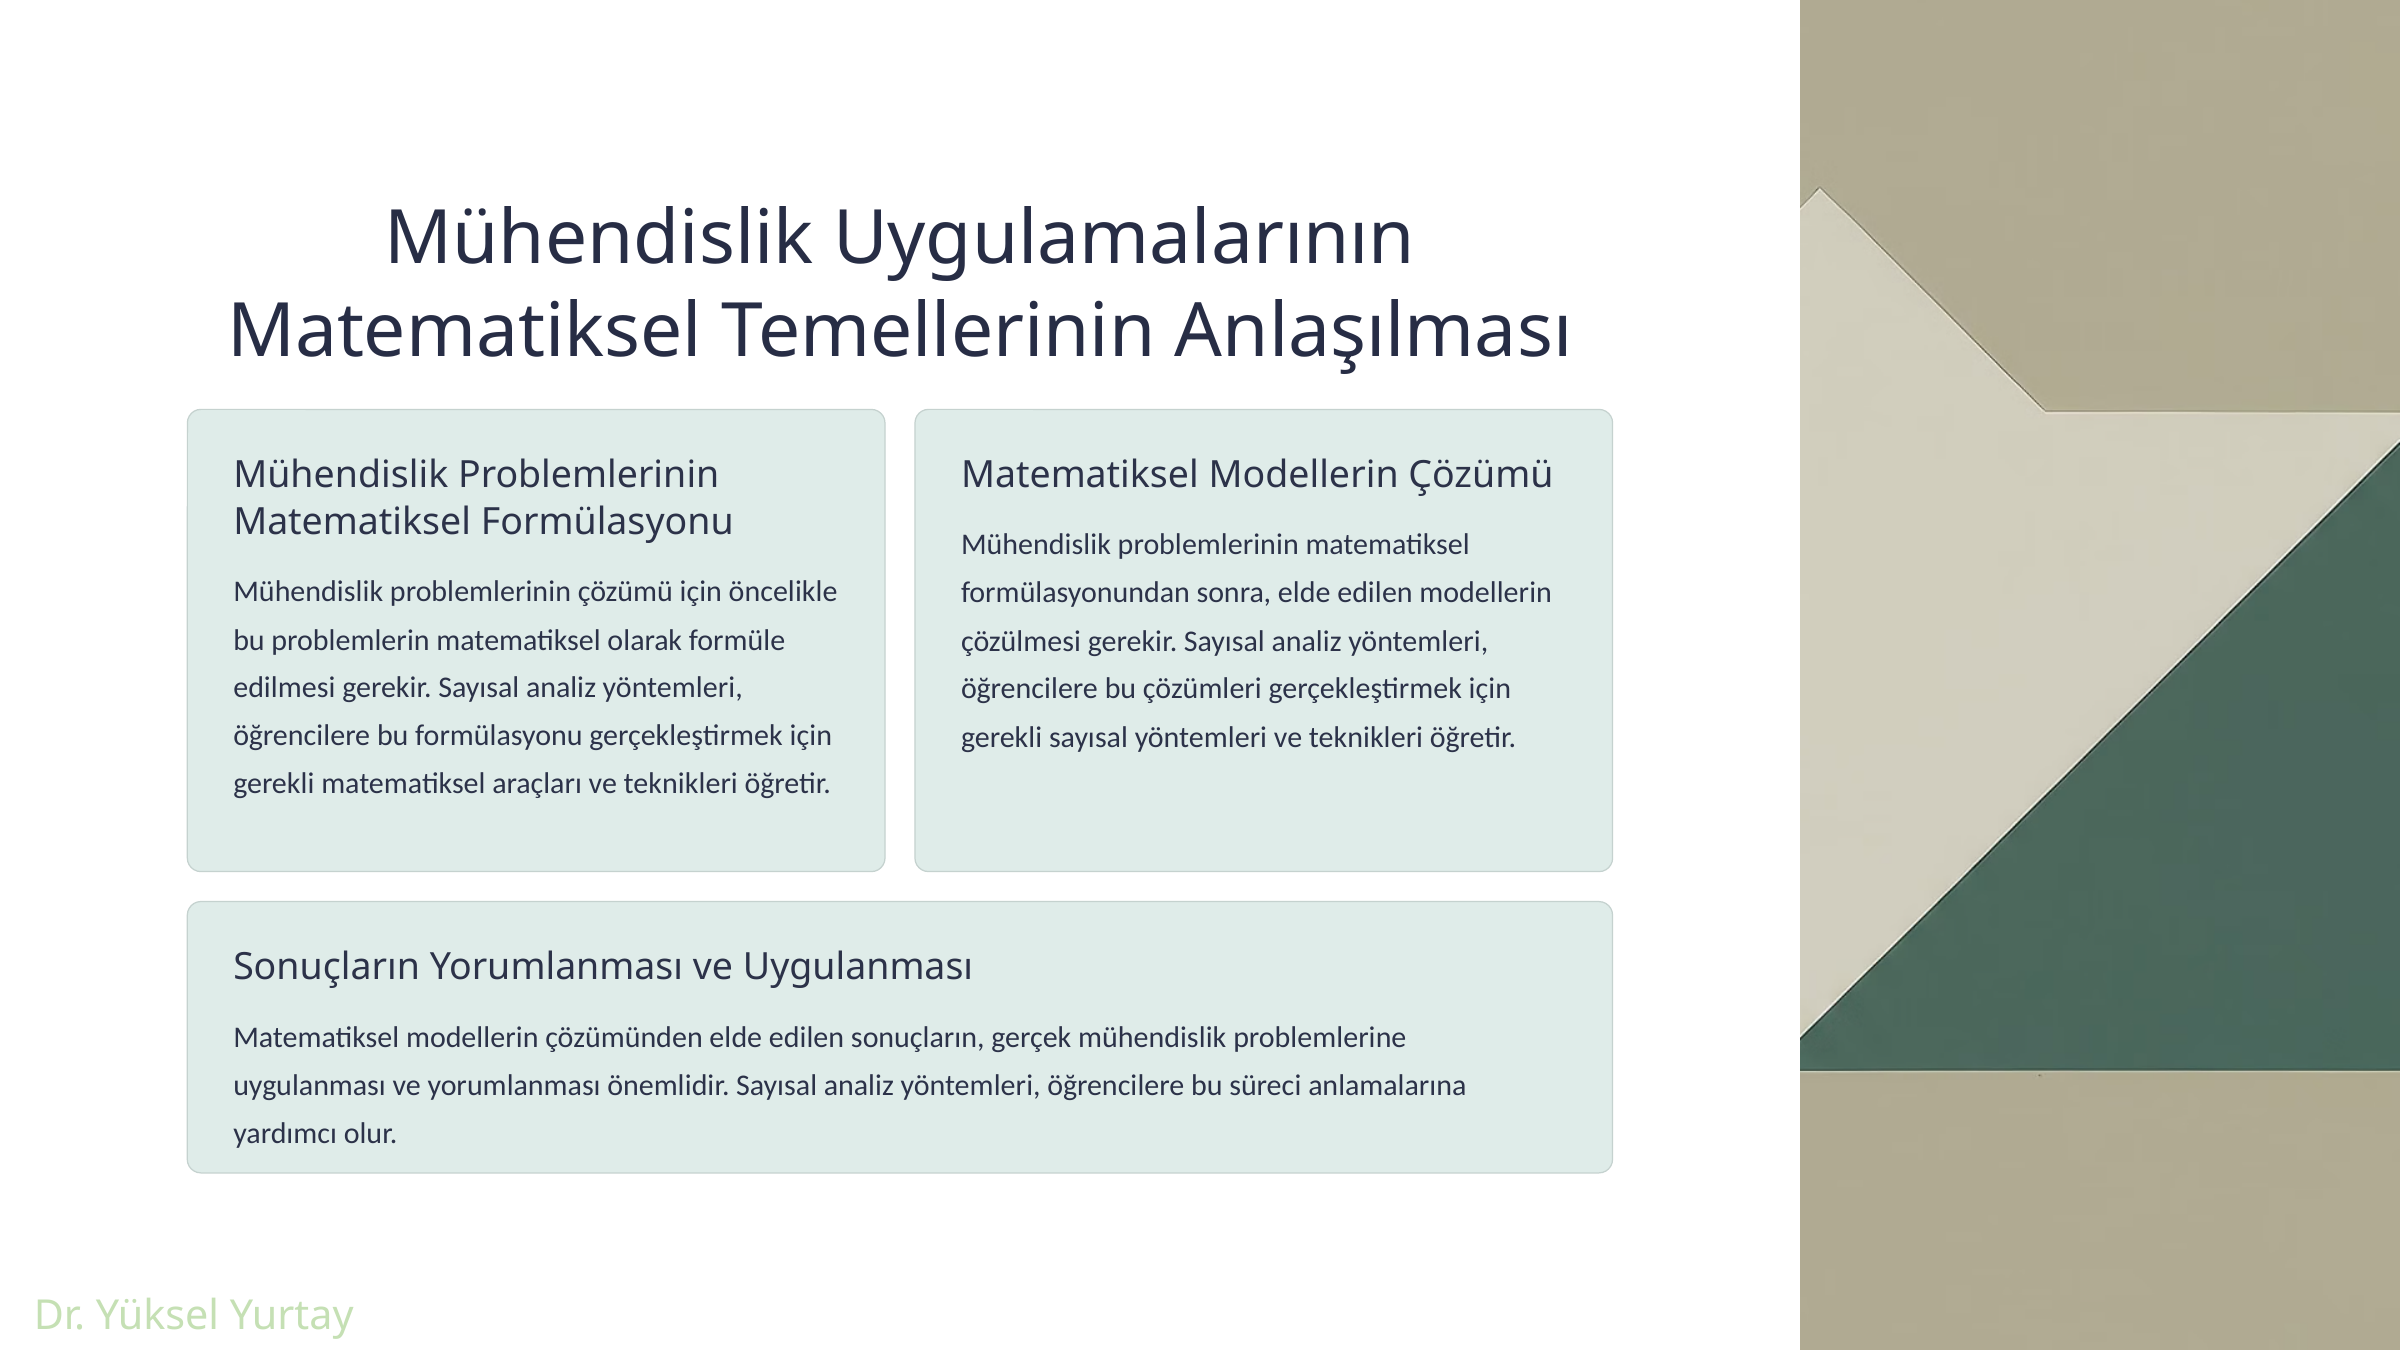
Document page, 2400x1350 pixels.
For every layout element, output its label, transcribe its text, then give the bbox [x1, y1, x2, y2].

text_box Matematiksel modellerin çözümünden elde edilen sonuçların, gerçek mühendislik problemlerine uygulanması ve yorumlanması önemlidir. Sayısal analiz yöntemleri, öğrencilere bu süreci anlamalarına yardımcı olur. [218, 997, 1582, 1142]
text_box [187, 409, 886, 872]
text_box Sonuçların Yorumlanması ve Uygulanması [218, 932, 916, 980]
text_box [0, 0, 1799, 1350]
picture [1799, 0, 2400, 1350]
text_box Mühendislik Uygulamalarının Matematiksel Temellerinin Anlaşılması [187, 176, 1613, 365]
text_box [187, 901, 1613, 1173]
text_box Mühendislik problemlerinin çözümü için öncelikle bu problemlerin matematiksel olarak formüle edilmesi gerekir. Sayısal analiz yöntemleri, öğrencilere bu formülasyonu gerçekleştirmek için gerekli matematiksel araçları ve teknikleri öğretir. [218, 552, 854, 841]
text_box Matematiksel Modellerin Çözümü [946, 440, 1494, 488]
text_box Dr. Yüksel Yurtay [19, 1272, 367, 1331]
text_box Mühendislik Problemlerinin Matematiksel Formülasyonu [218, 440, 854, 535]
text_box [914, 409, 1613, 872]
text_box Mühendislik problemlerinin matematiksel formülasyonundan sonra, elde edilen modellerin çözülmesi gerekir. Sayısal analiz yöntemleri, öğrencilere bu çözümleri gerçekleştirmek için gerekli sayısal yöntemleri ve teknikleri öğretir. [946, 505, 1582, 794]
